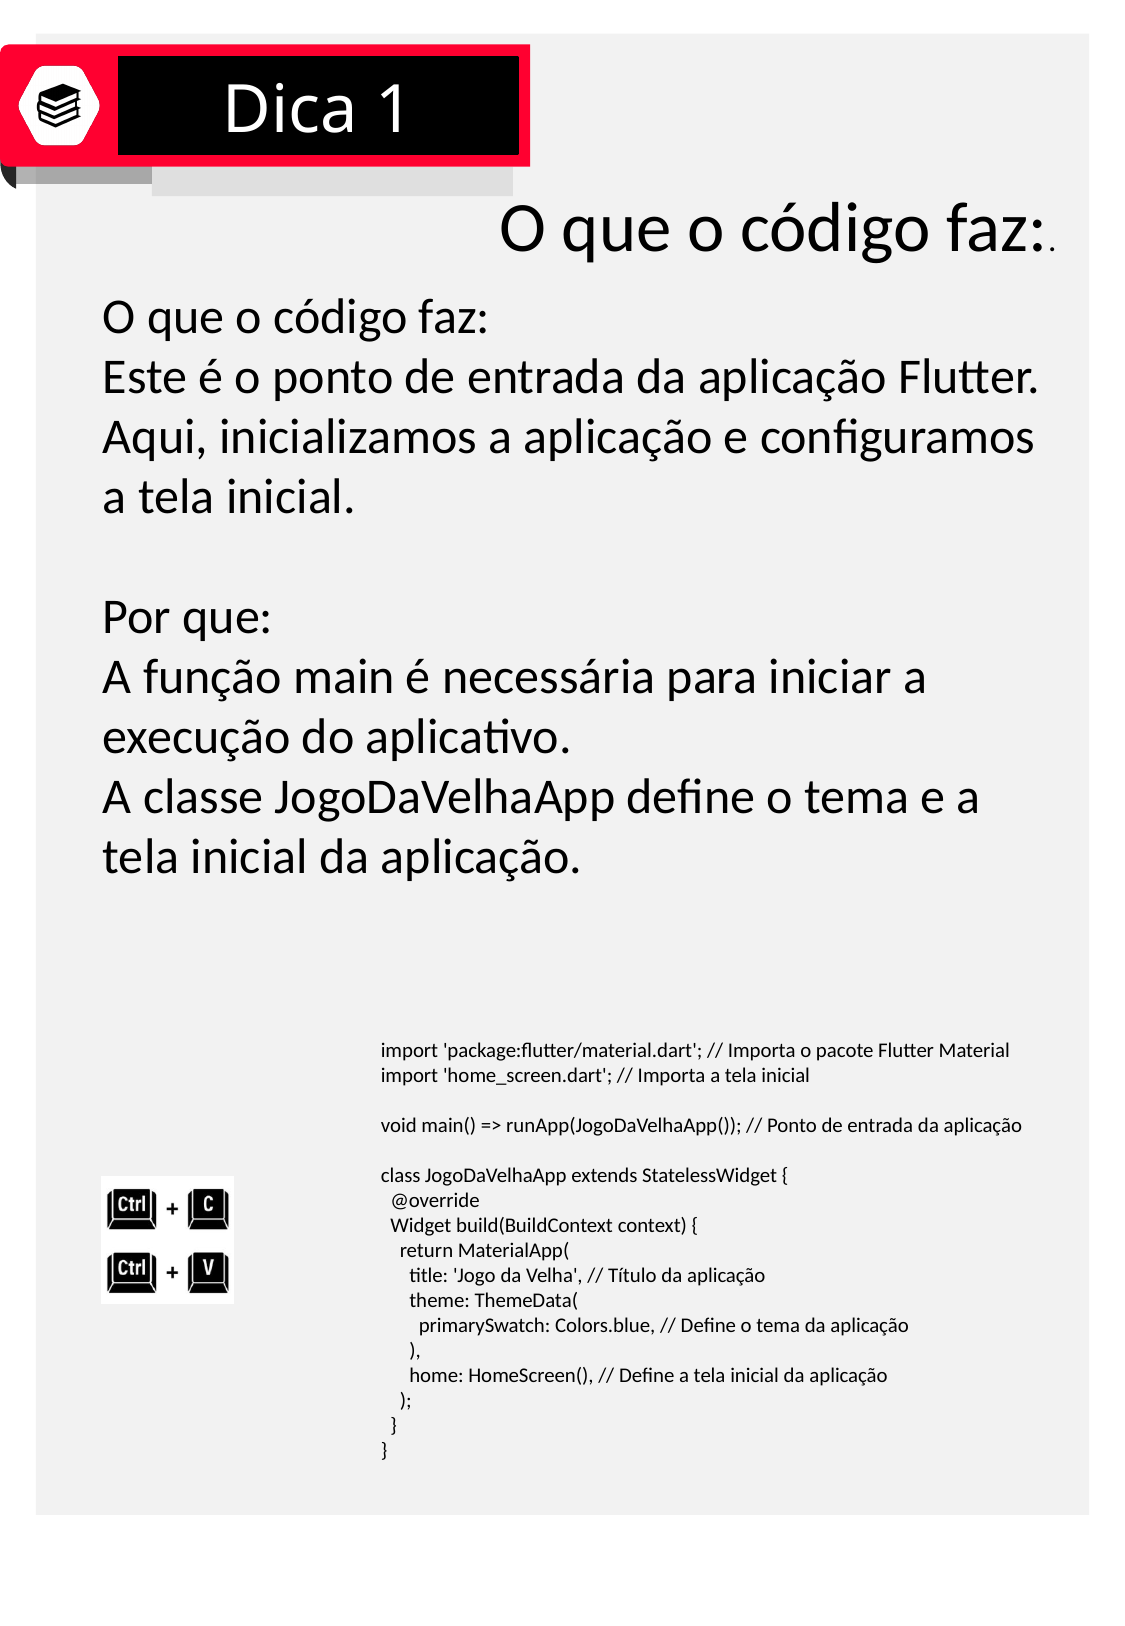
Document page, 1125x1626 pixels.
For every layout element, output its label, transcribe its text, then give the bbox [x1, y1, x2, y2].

text_box O que o código faz: Este é o ponto de entrada da aplicação Flutter. Aqui, inicializamos a aplicação e configuramos a tela inicial. Por que: A função main é necessária para iniciar a execução do aplicativo. A classe JogoDaVelhaApp define o tema e a tela inicial da aplicação. [88, 276, 1067, 891]
picture [101, 1176, 234, 1304]
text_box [0, 44, 530, 197]
text_box import 'package:flutter/material.dart'; // Importa o pacote Flutter Material import 'home_screen.dart'; // Importa a tela inicial void main() => runApp(JogoDaVelhaApp()); // Ponto de entrada da aplicação class JogoDaVelhaApp extends StatelessWidget { @override Widget build(BuildContext context) { return MaterialApp( title: 'Jogo da Velha', // Título da aplicação theme: ThemeData( primarySwatch: Colors.blue, // Define o tema da aplicação ), home: HomeScreen(), // Define a tela inicial da aplicação ); } } [366, 1029, 1038, 1496]
text_box O que o código faz:. [484, 173, 1072, 300]
